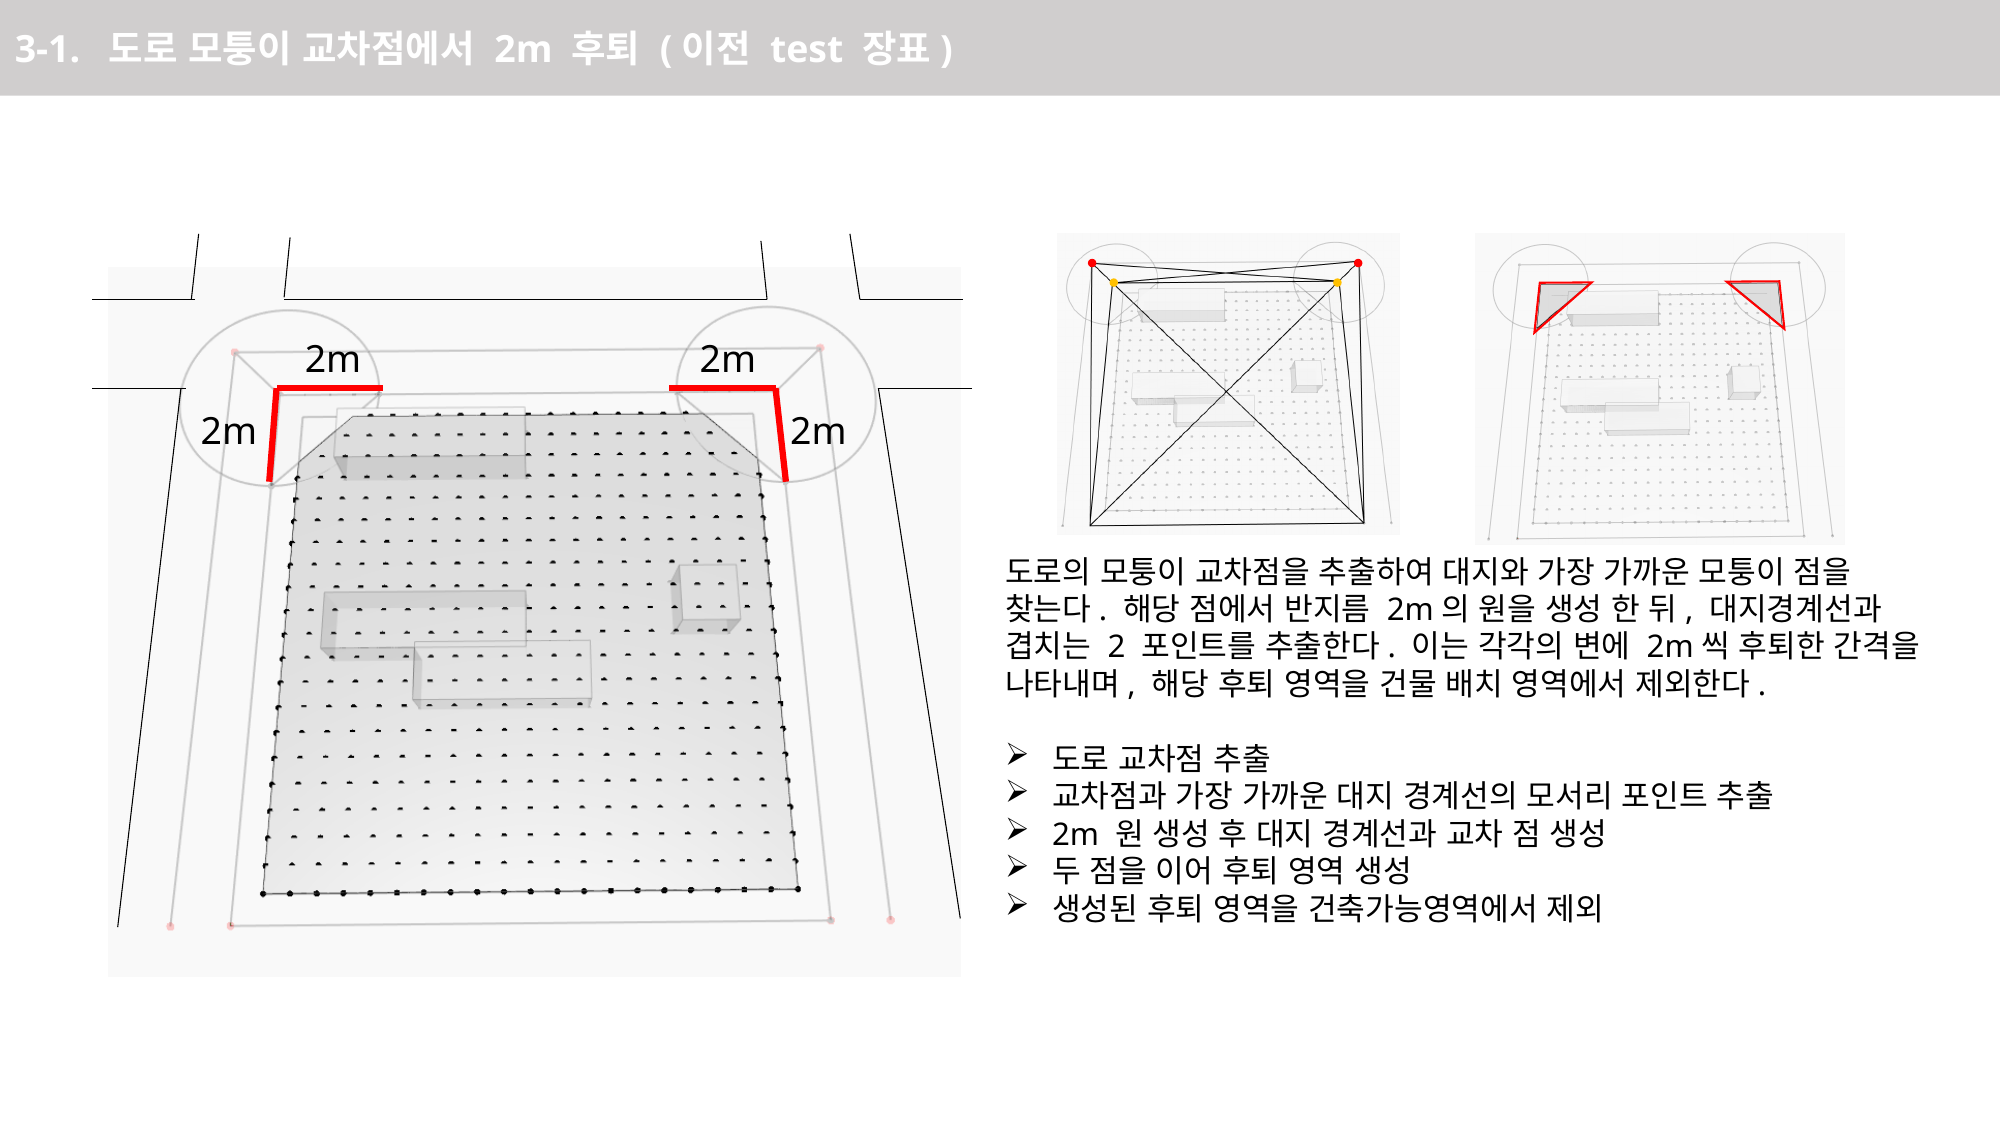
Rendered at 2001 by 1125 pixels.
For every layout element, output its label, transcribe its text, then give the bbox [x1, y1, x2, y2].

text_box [92, 233, 973, 977]
text_box 도로의 모퉁이 교차점을 추출하여 대지와 가장 가까운 모퉁이 점을 찾는다. 해당 점에서 반지름 2m의 원을 생성 한 뒤, 대지경계선과 겹치는 2 포인트를 추출한다. 이는 각각의 변에 2m씩 후퇴한 간격을 나타내며, 해당 후퇴 영역을 건물 배치 영역에서 제외한다. 도로 교차점 추출 교차점과 가장 가까운 대지 경계선의 모서리 포인트 추출 2m 원 생성 후 대지 경계선과 교차 점 생성 두 점을 이어 후퇴 영역 생성 생성된 후퇴 영역을 건축가능영역에서 제외 [990, 544, 1950, 934]
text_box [1475, 233, 1845, 545]
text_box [1057, 233, 1400, 535]
text_box 3-1. 도로 모퉁이 교차점에서 2m 후퇴 (이전 test 장표) [0, 0, 2000, 97]
